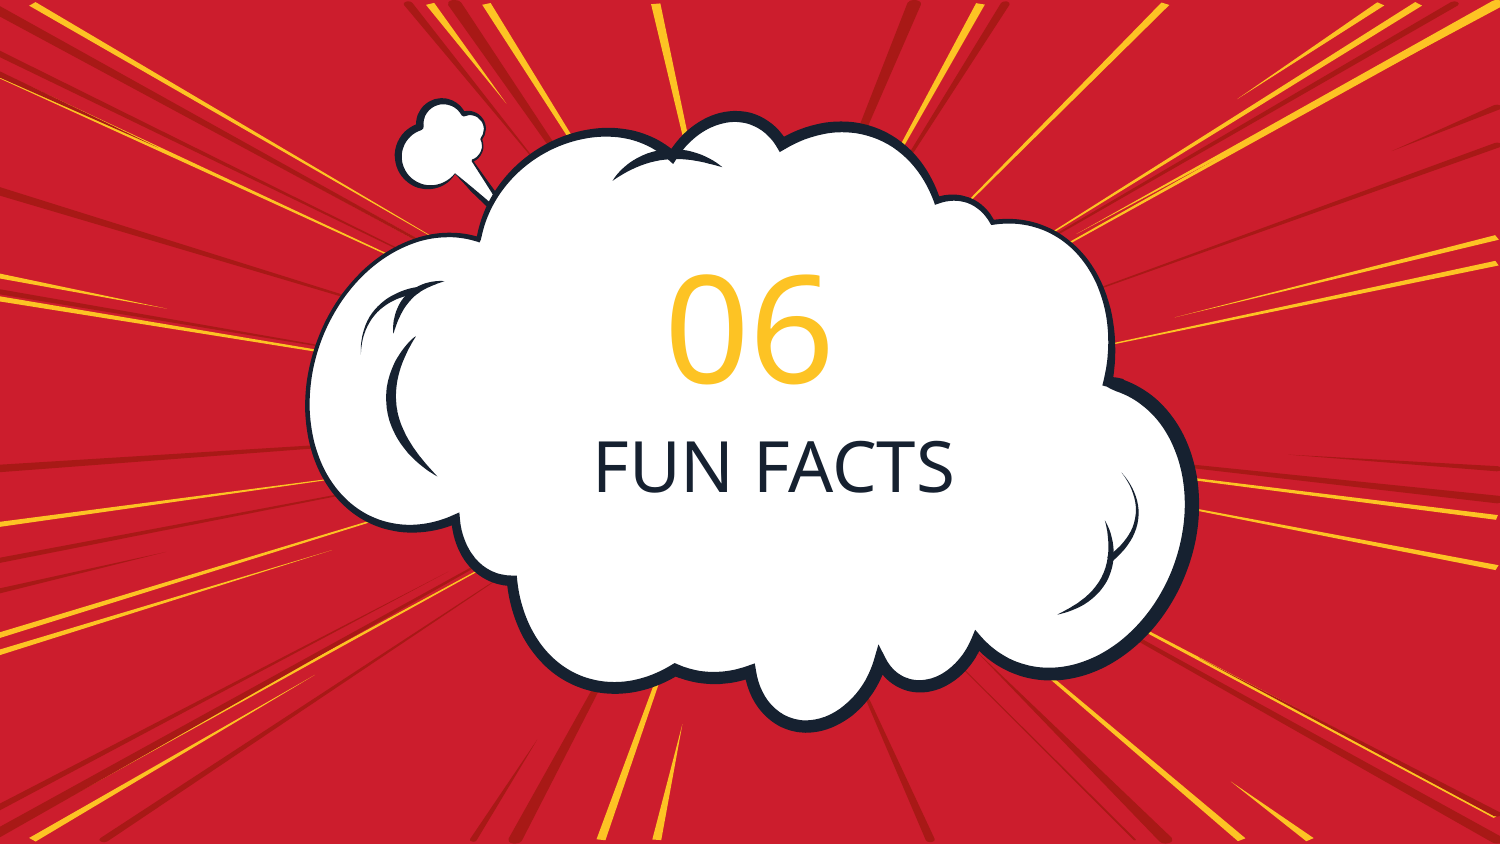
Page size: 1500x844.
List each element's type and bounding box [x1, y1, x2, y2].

text_box [290, 97, 1210, 733]
